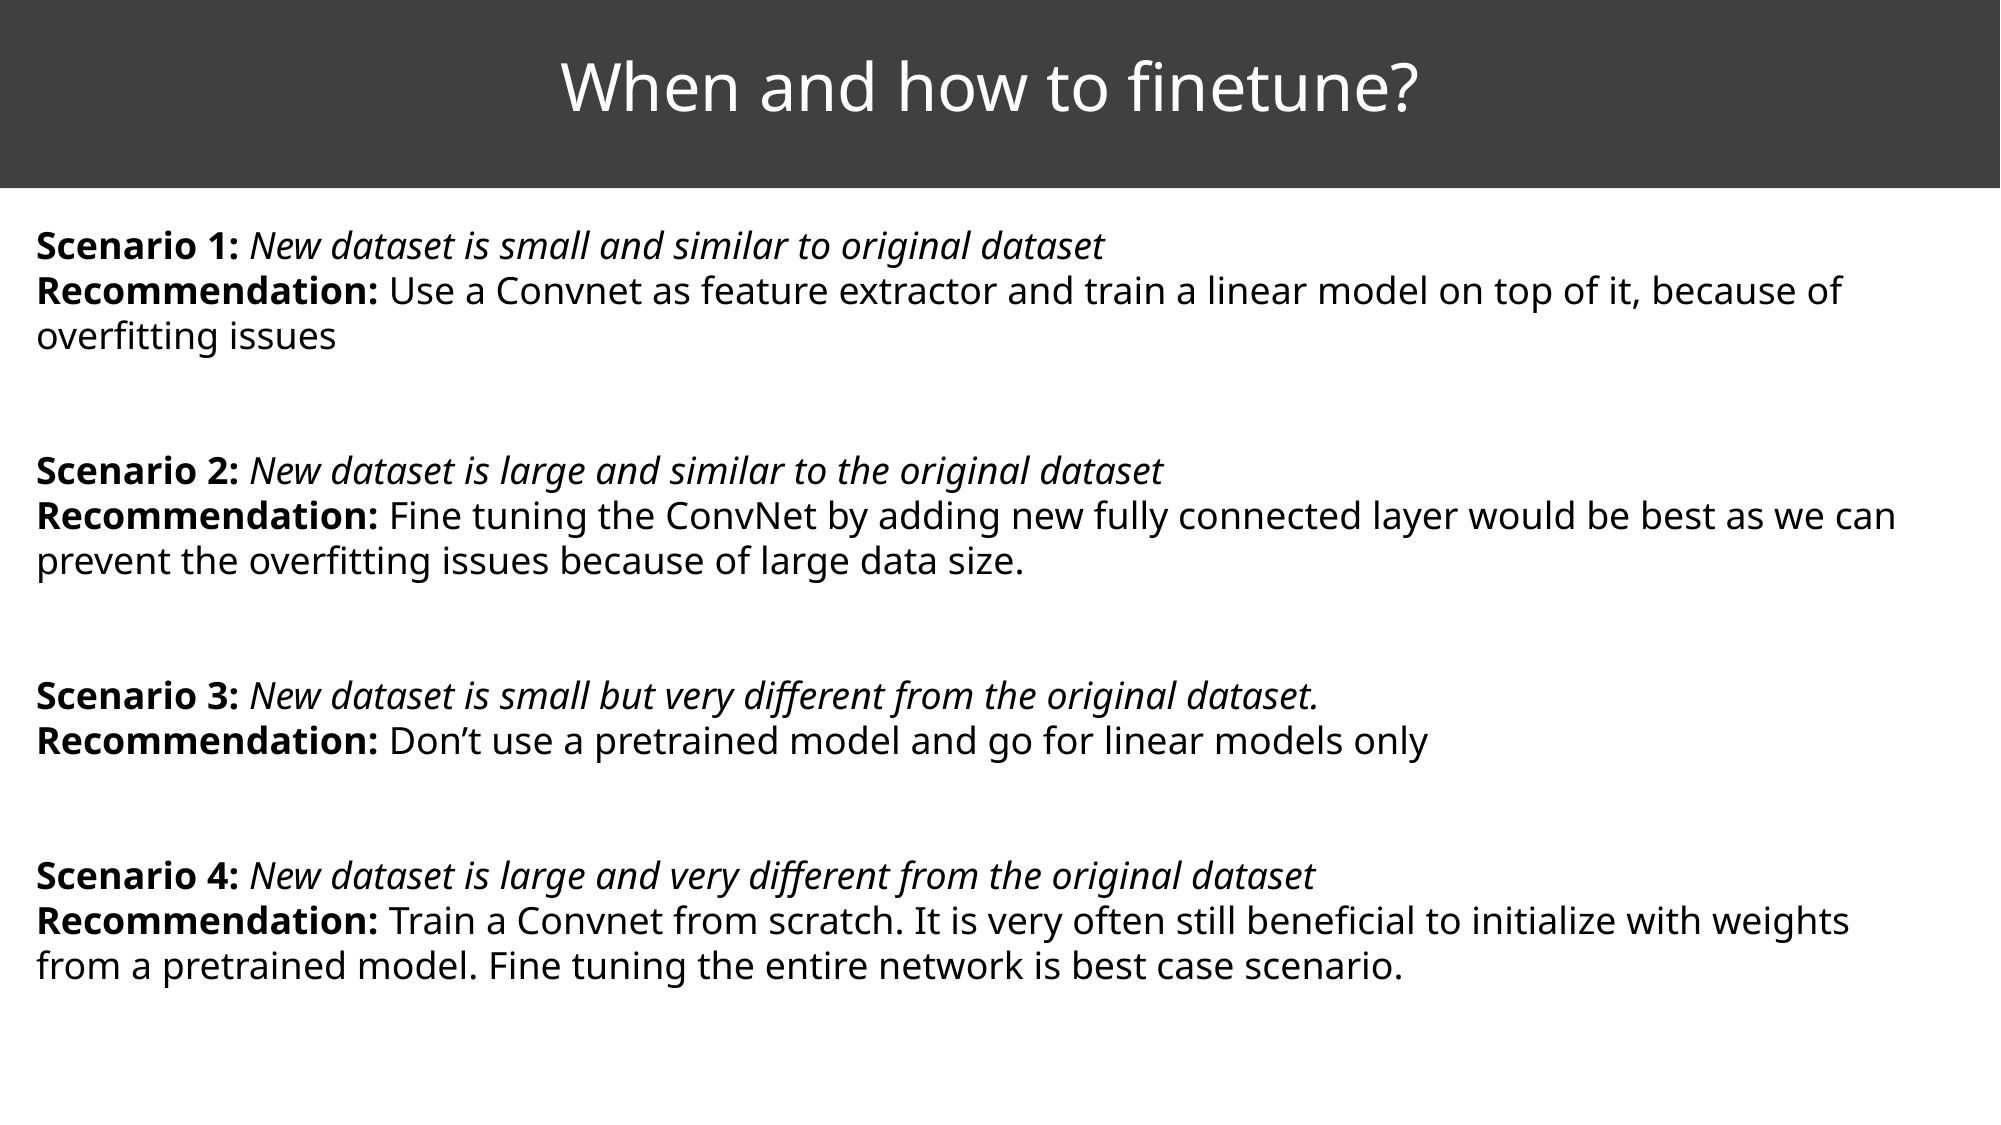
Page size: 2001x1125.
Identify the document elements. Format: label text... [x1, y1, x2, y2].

text_box Scenario 1: New dataset is small and similar to original dataset Recommendation: Use a Convnet as feature extractor and train a linear model on top of it, because of overfitting issues Scenario 2: New dataset is large and similar to the original dataset Recommendation: Fine tuning the ConvNet by adding new fully connected layer would be best as we can prevent the overfitting issues because of large data size. Scenario 3: New dataset is small but very different from the original dataset. Recommendation: Don’t use a pretrained model and go for linear models only Scenario 4: New dataset is large and very different from the original dataset Recommendation: Train a Convnet from scratch. It is very often still beneficial to initialize with weights from a pretrained model. Fine tuning the entire network is best case scenario. [21, 214, 1933, 1125]
text_box When and how to finetune? [21, 25, 1960, 155]
text_box [0, 0, 2000, 189]
